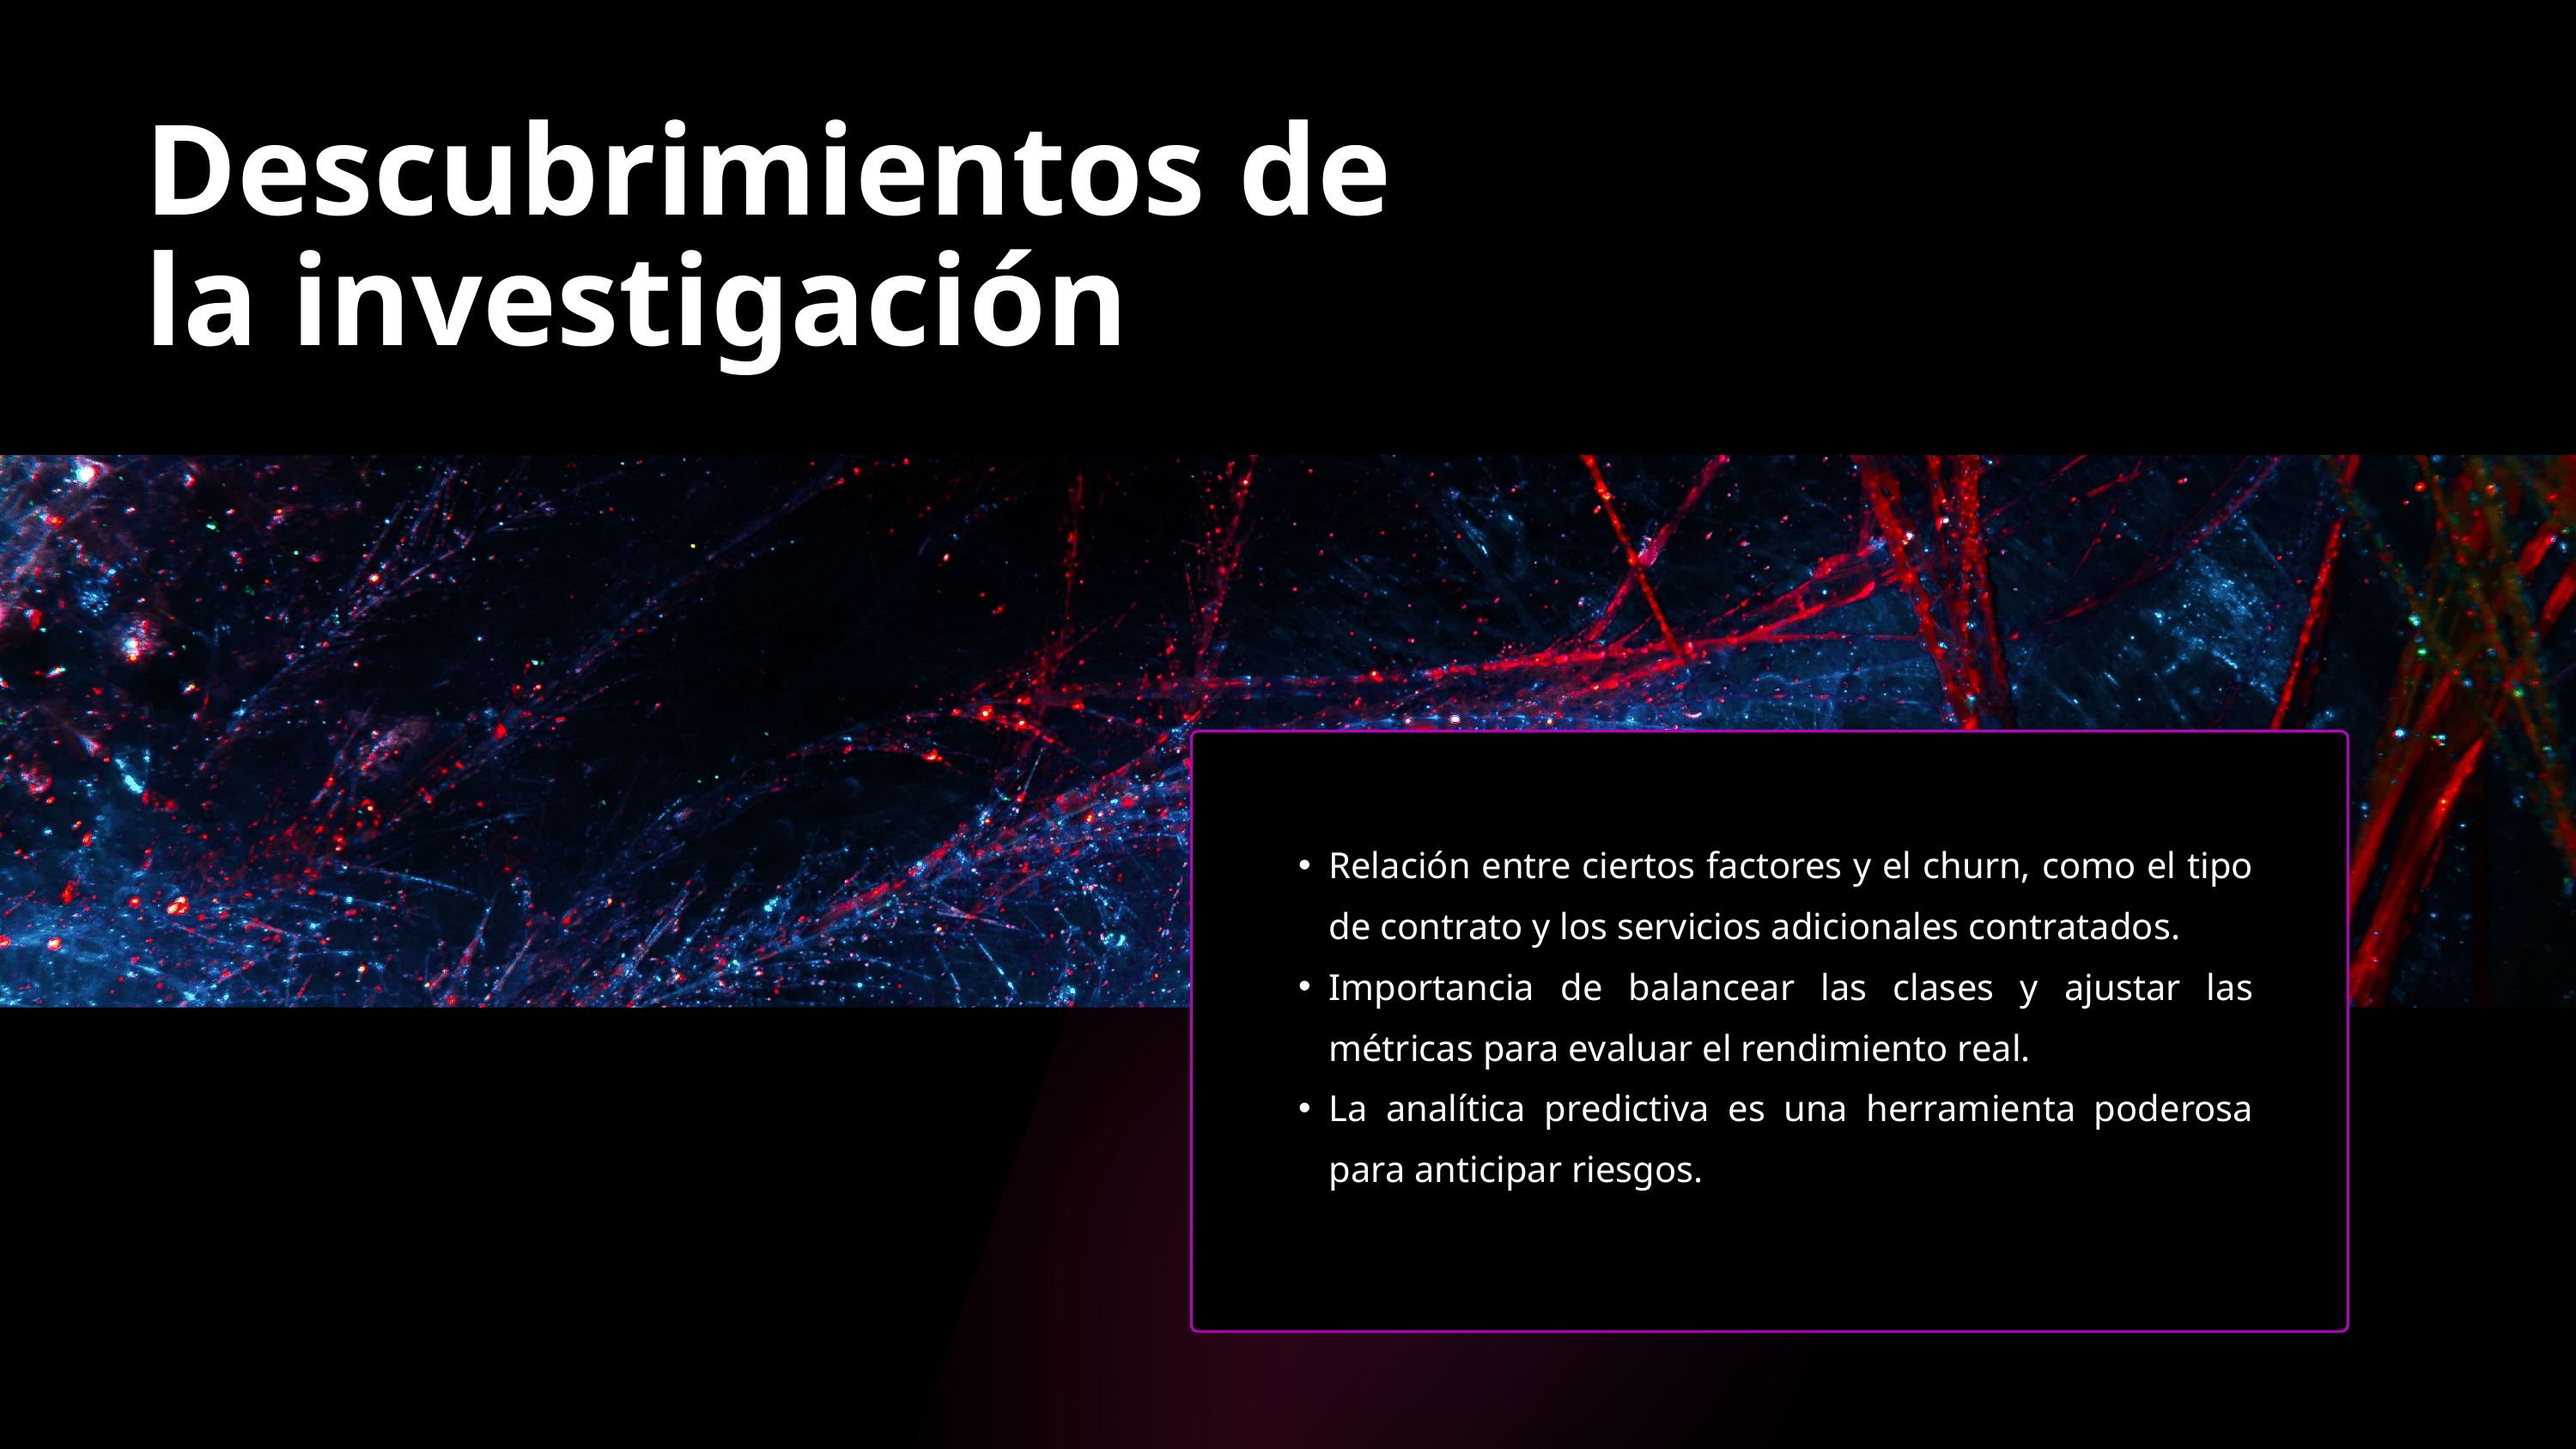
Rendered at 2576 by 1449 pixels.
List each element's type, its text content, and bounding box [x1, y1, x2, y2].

text_box [912, 1017, 1814, 1449]
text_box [1191, 731, 2348, 1332]
text_box Descubrimientos de la investigación [144, 109, 1418, 371]
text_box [0, 454, 2576, 1008]
